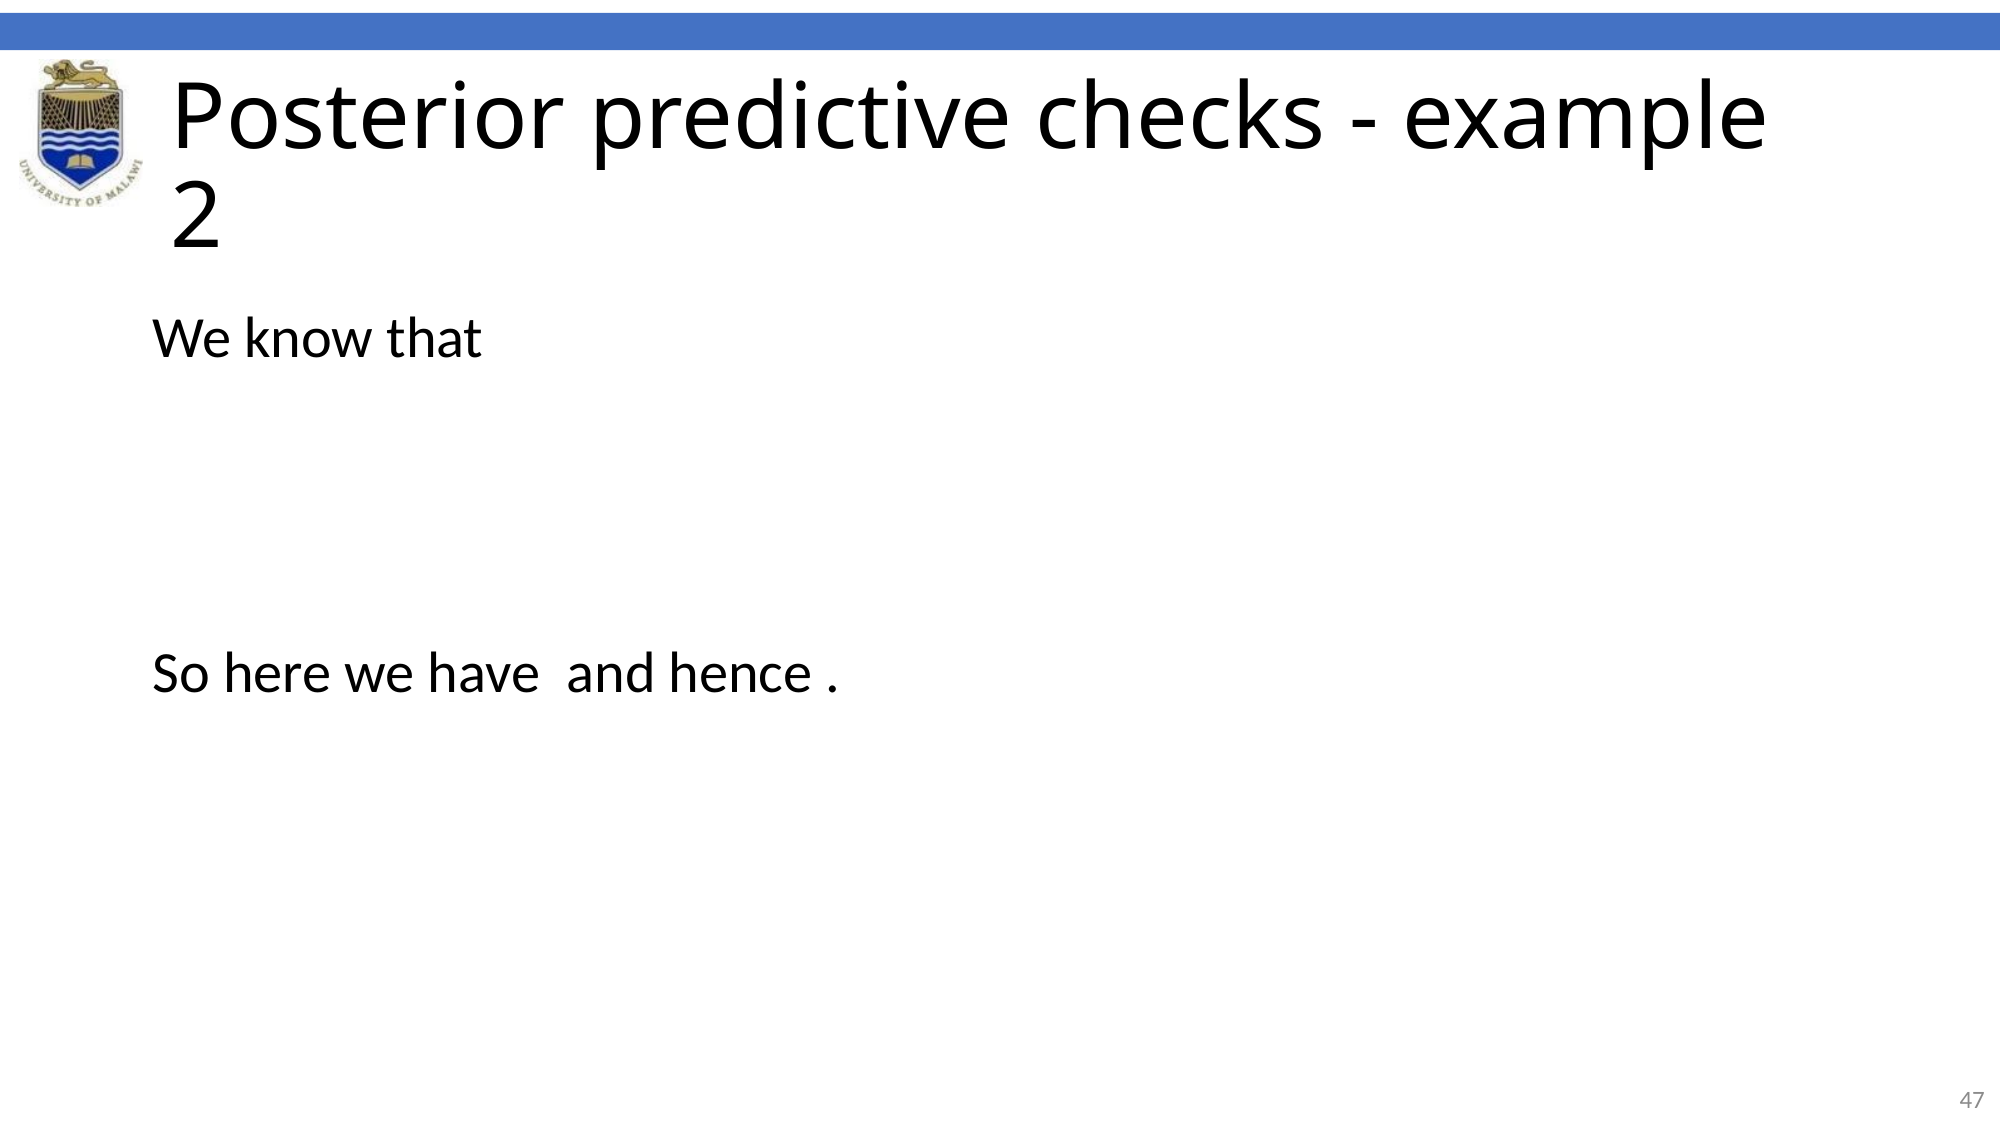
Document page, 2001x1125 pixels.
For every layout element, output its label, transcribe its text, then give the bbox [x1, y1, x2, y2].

slide_number 47 [1550, 1073, 2000, 1125]
title Posterior predictive checks - example 2 [155, 59, 1851, 278]
list We know that So here we have and hence . [137, 299, 1863, 1066]
picture [19, 59, 143, 207]
